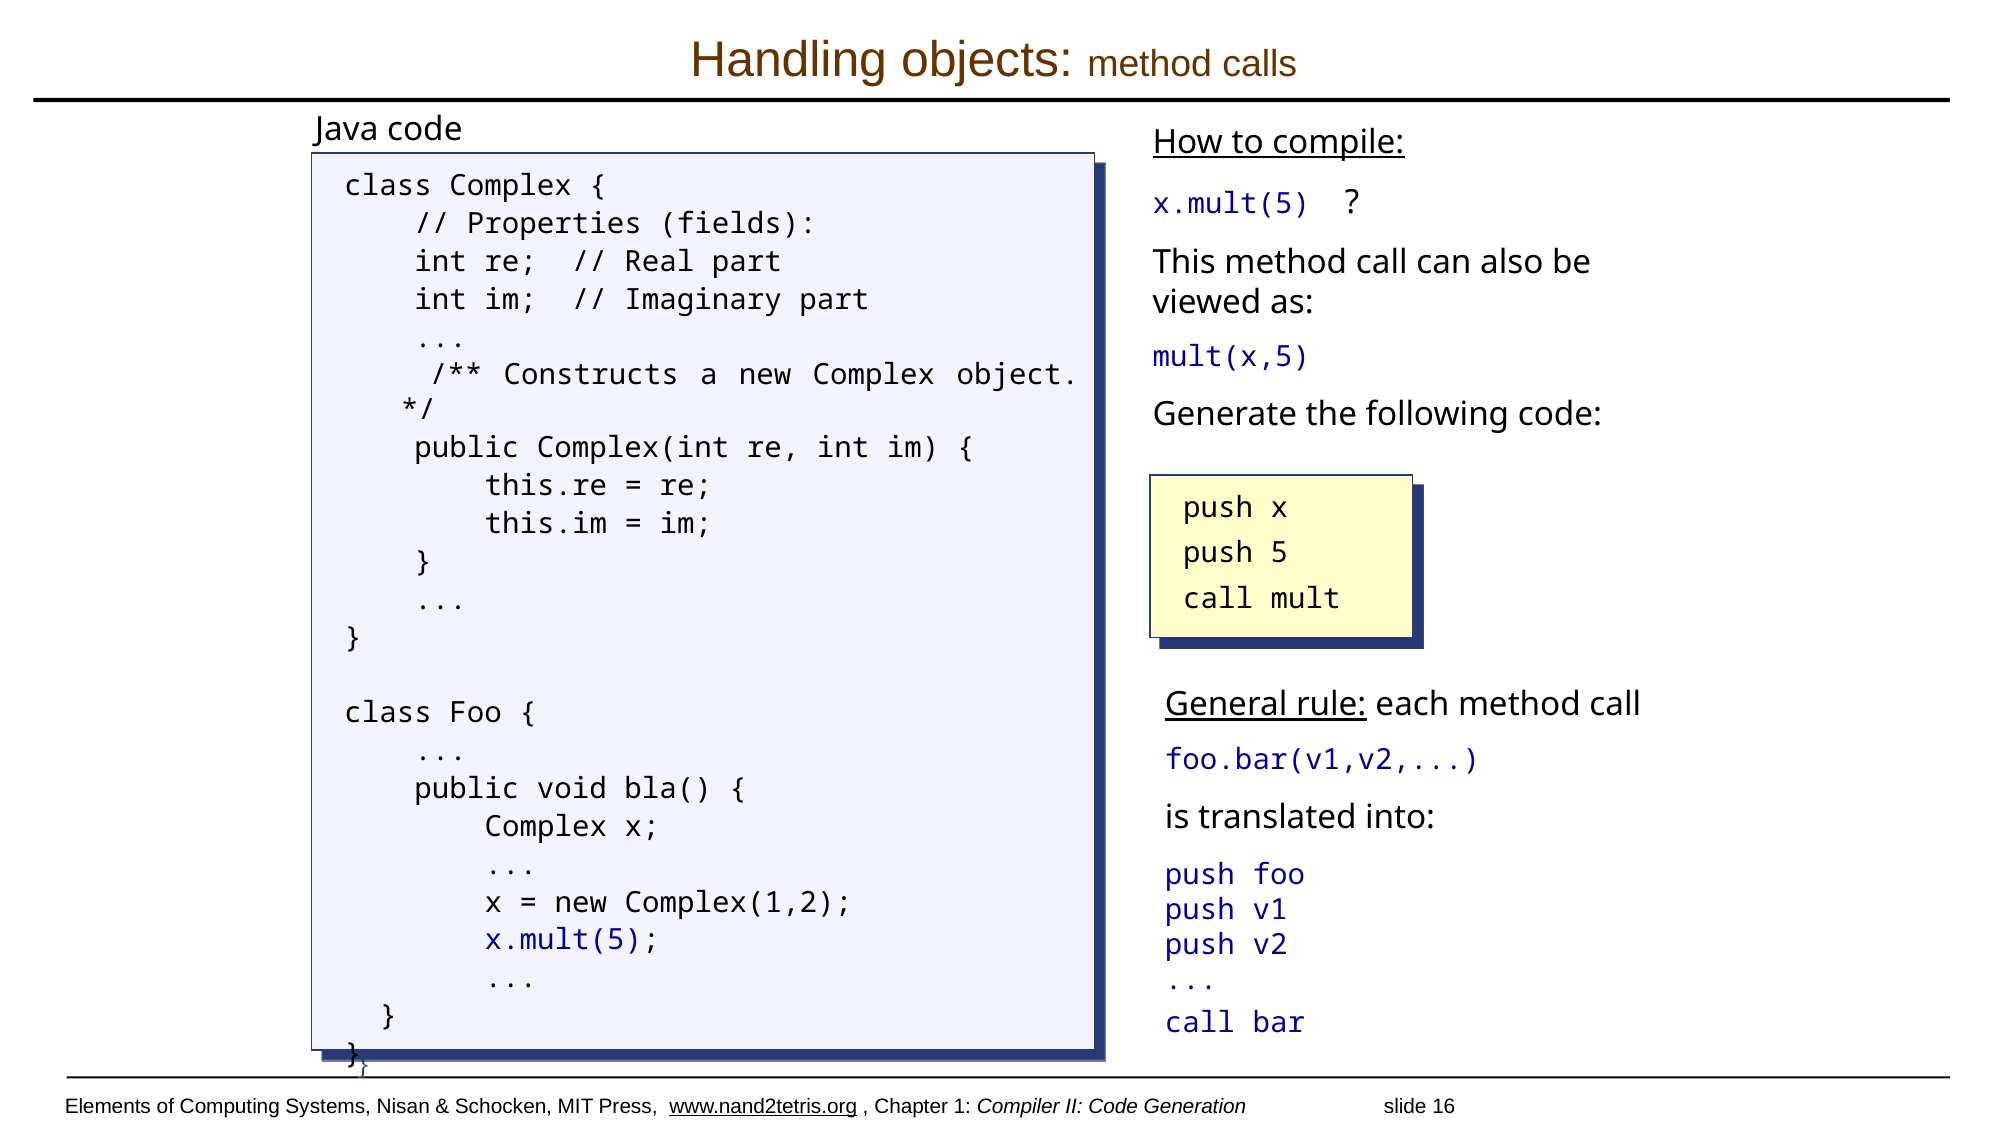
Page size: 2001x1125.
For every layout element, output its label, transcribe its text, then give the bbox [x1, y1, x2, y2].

text_box push x push 5 call mult [1149, 474, 1413, 638]
text_box Handling objects: method calls [274, 12, 1713, 100]
text_box General rule: each method call foo.bar(v1,v2,...) is translated into: push foo push v1 push v2 ... call bar [1149, 675, 1776, 1075]
text_box class Complex { // Properties (fields): int re; // Real part int im; // Imaginary part ... /** Constructs a new Complex object. */ public Complex(int re, int im) { this.re = re; this.im = im; } ... } class Foo { ... public void bla() { Complex x; ... x = new Complex(1,2); x.mult(5); ... } } [311, 152, 1095, 1050]
text_box Java code [300, 99, 634, 167]
text_box How to compile: x.mult(5) ? This method call can also be viewed as: mult(x,5) Generate the following code: [1137, 112, 1687, 385]
